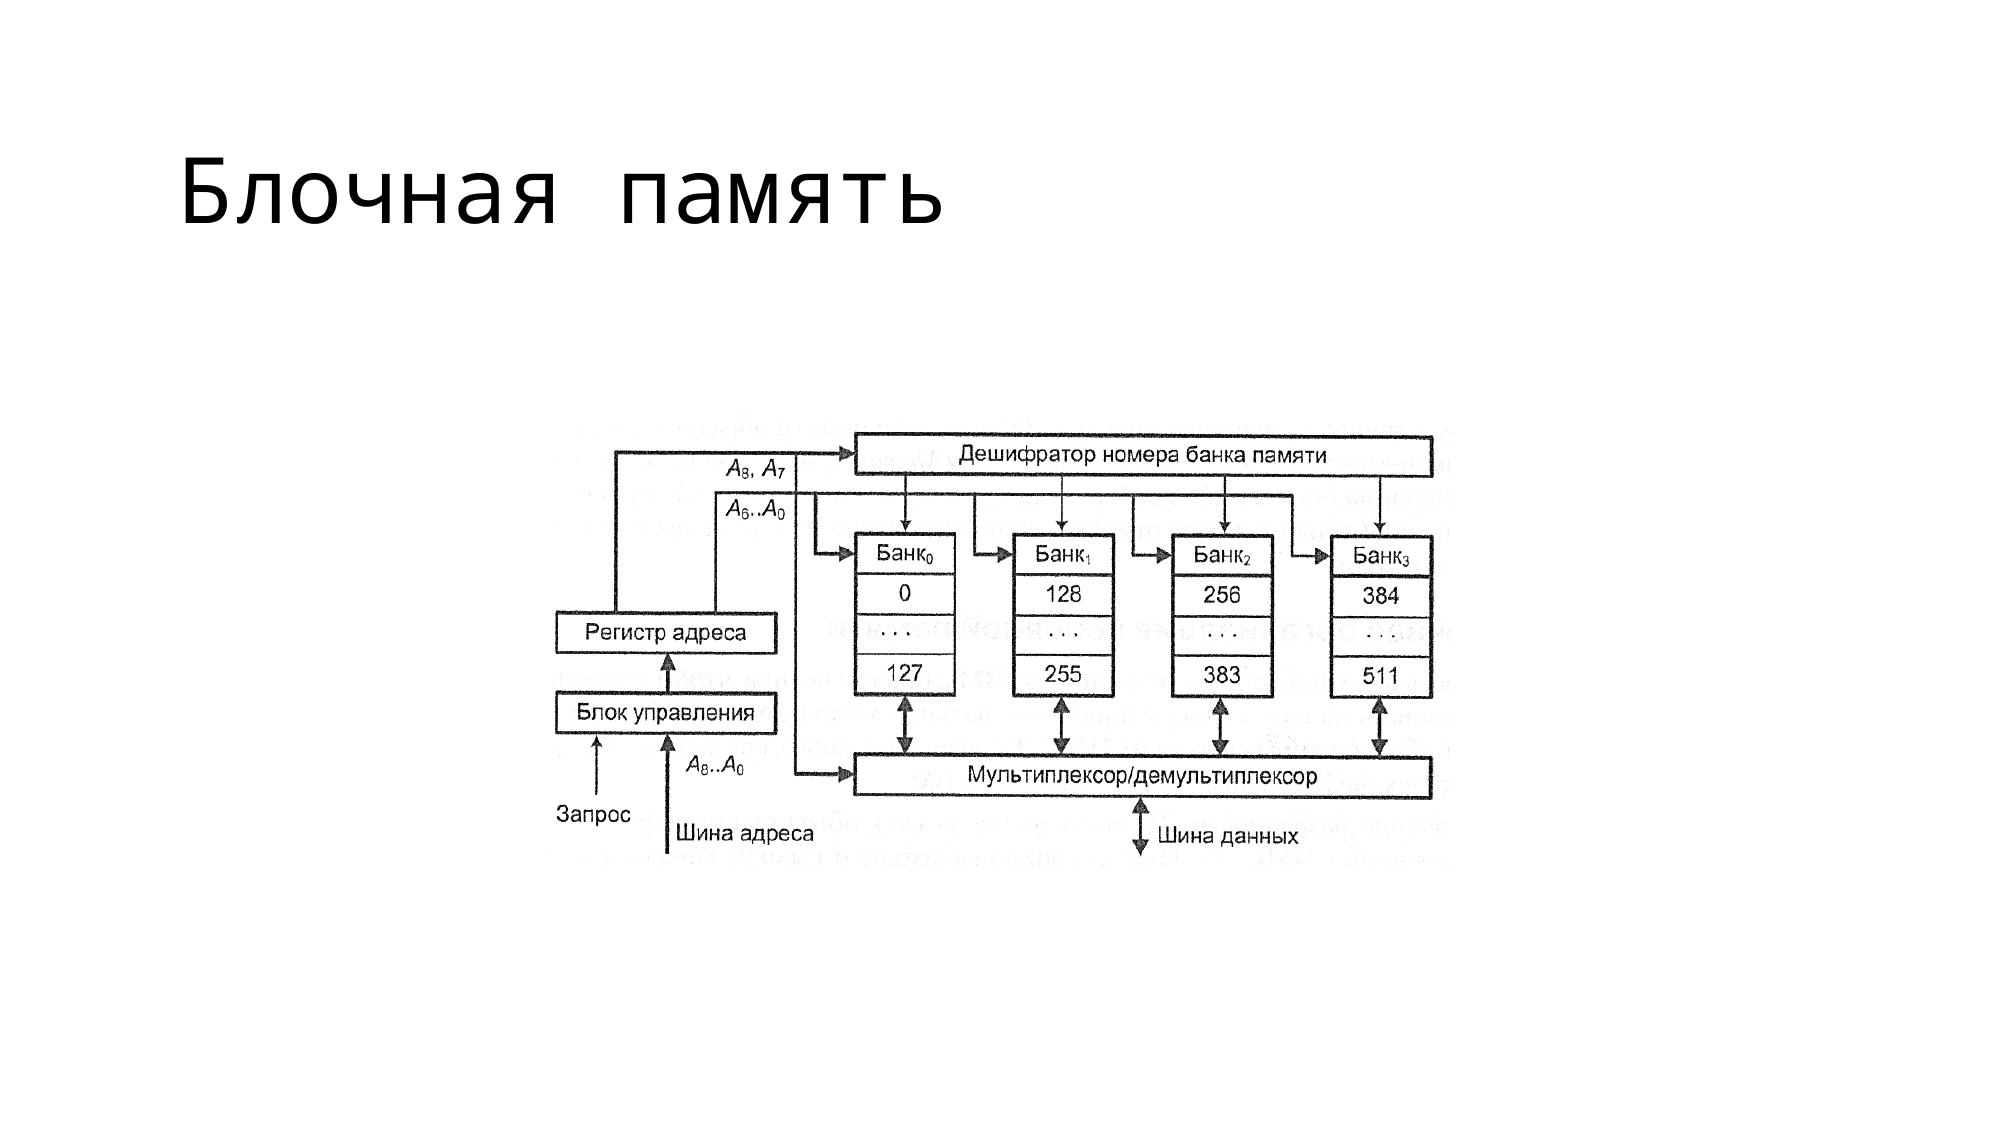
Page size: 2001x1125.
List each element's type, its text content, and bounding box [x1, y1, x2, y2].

text_box Блочная память [162, 84, 1888, 303]
picture [548, 414, 1452, 867]
